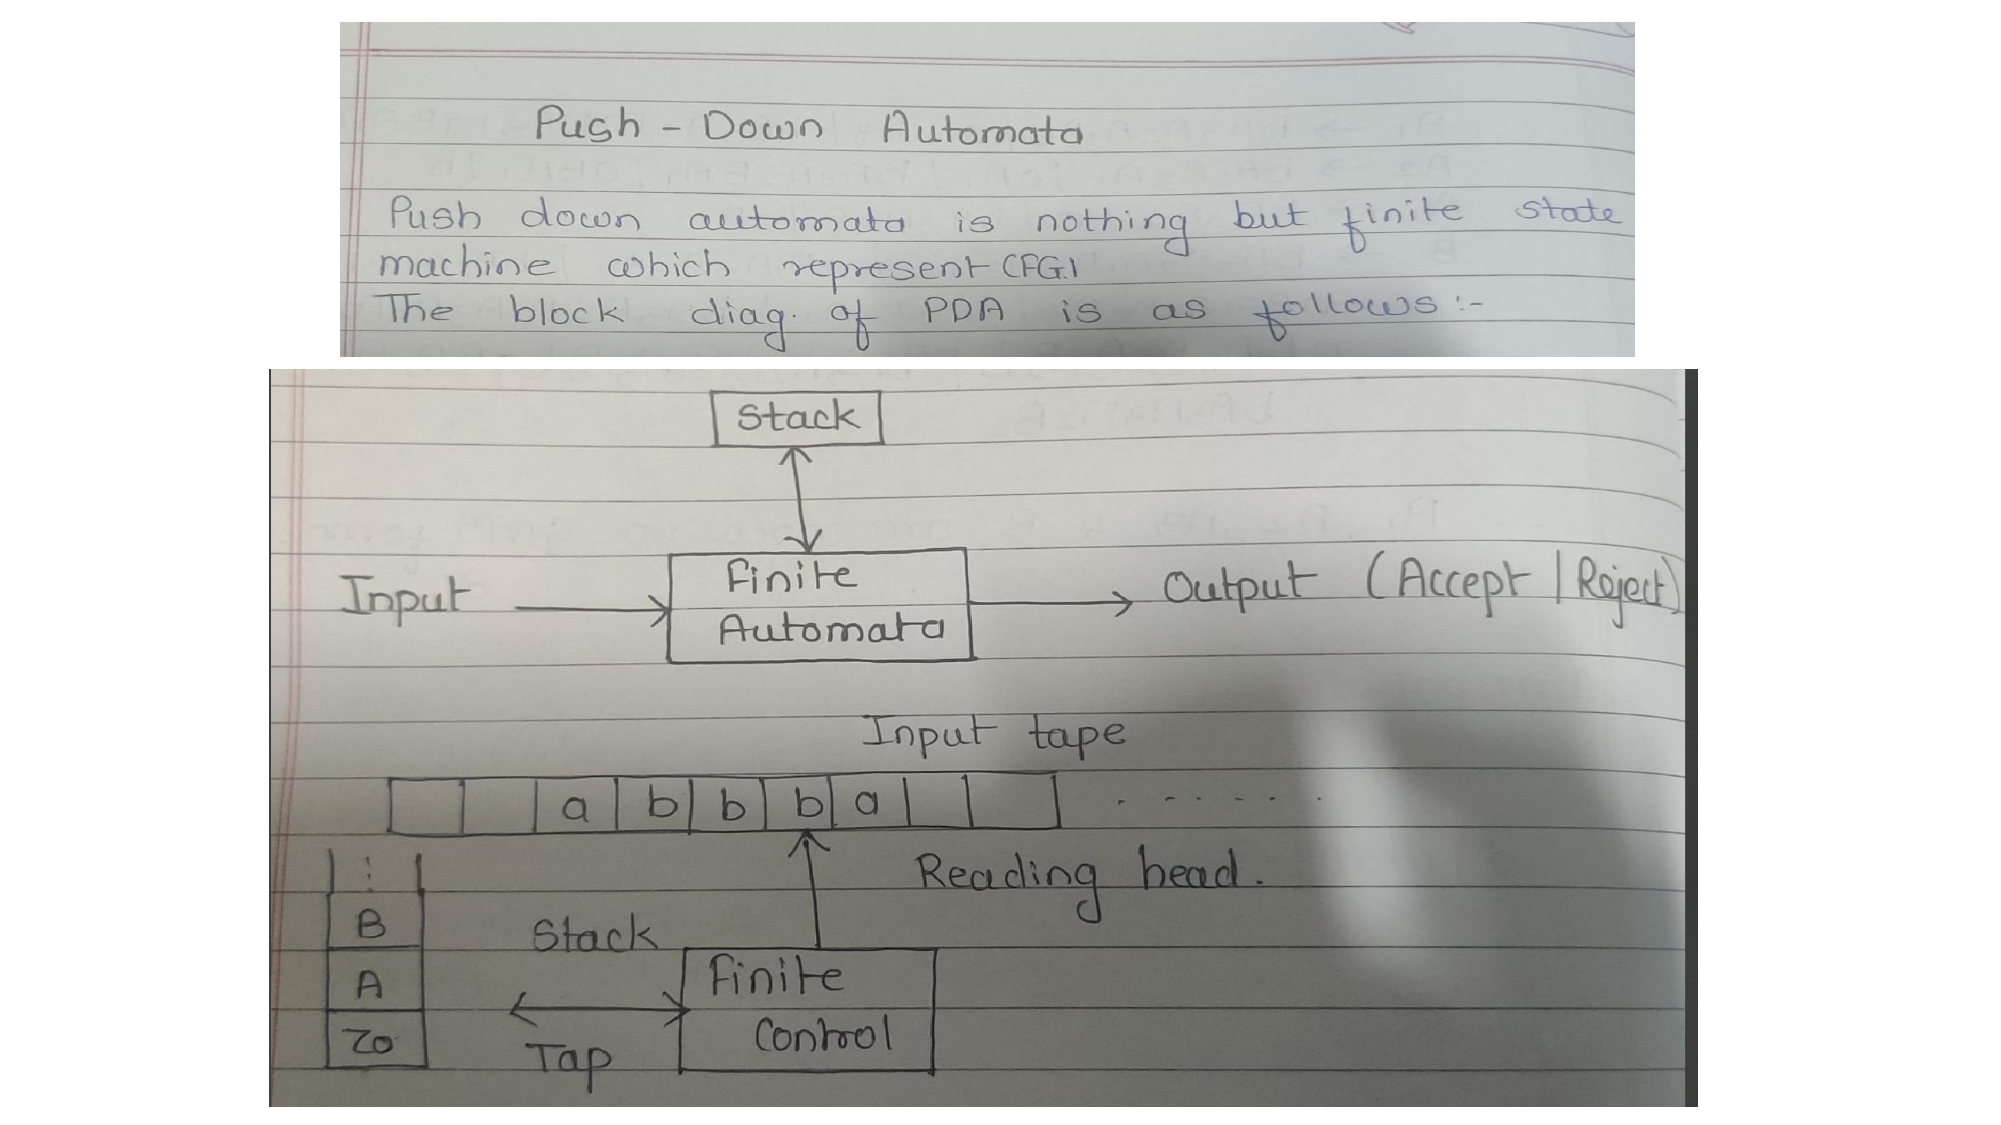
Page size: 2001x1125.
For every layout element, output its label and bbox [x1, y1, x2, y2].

picture [269, 369, 1698, 1107]
picture [340, 22, 1635, 357]
